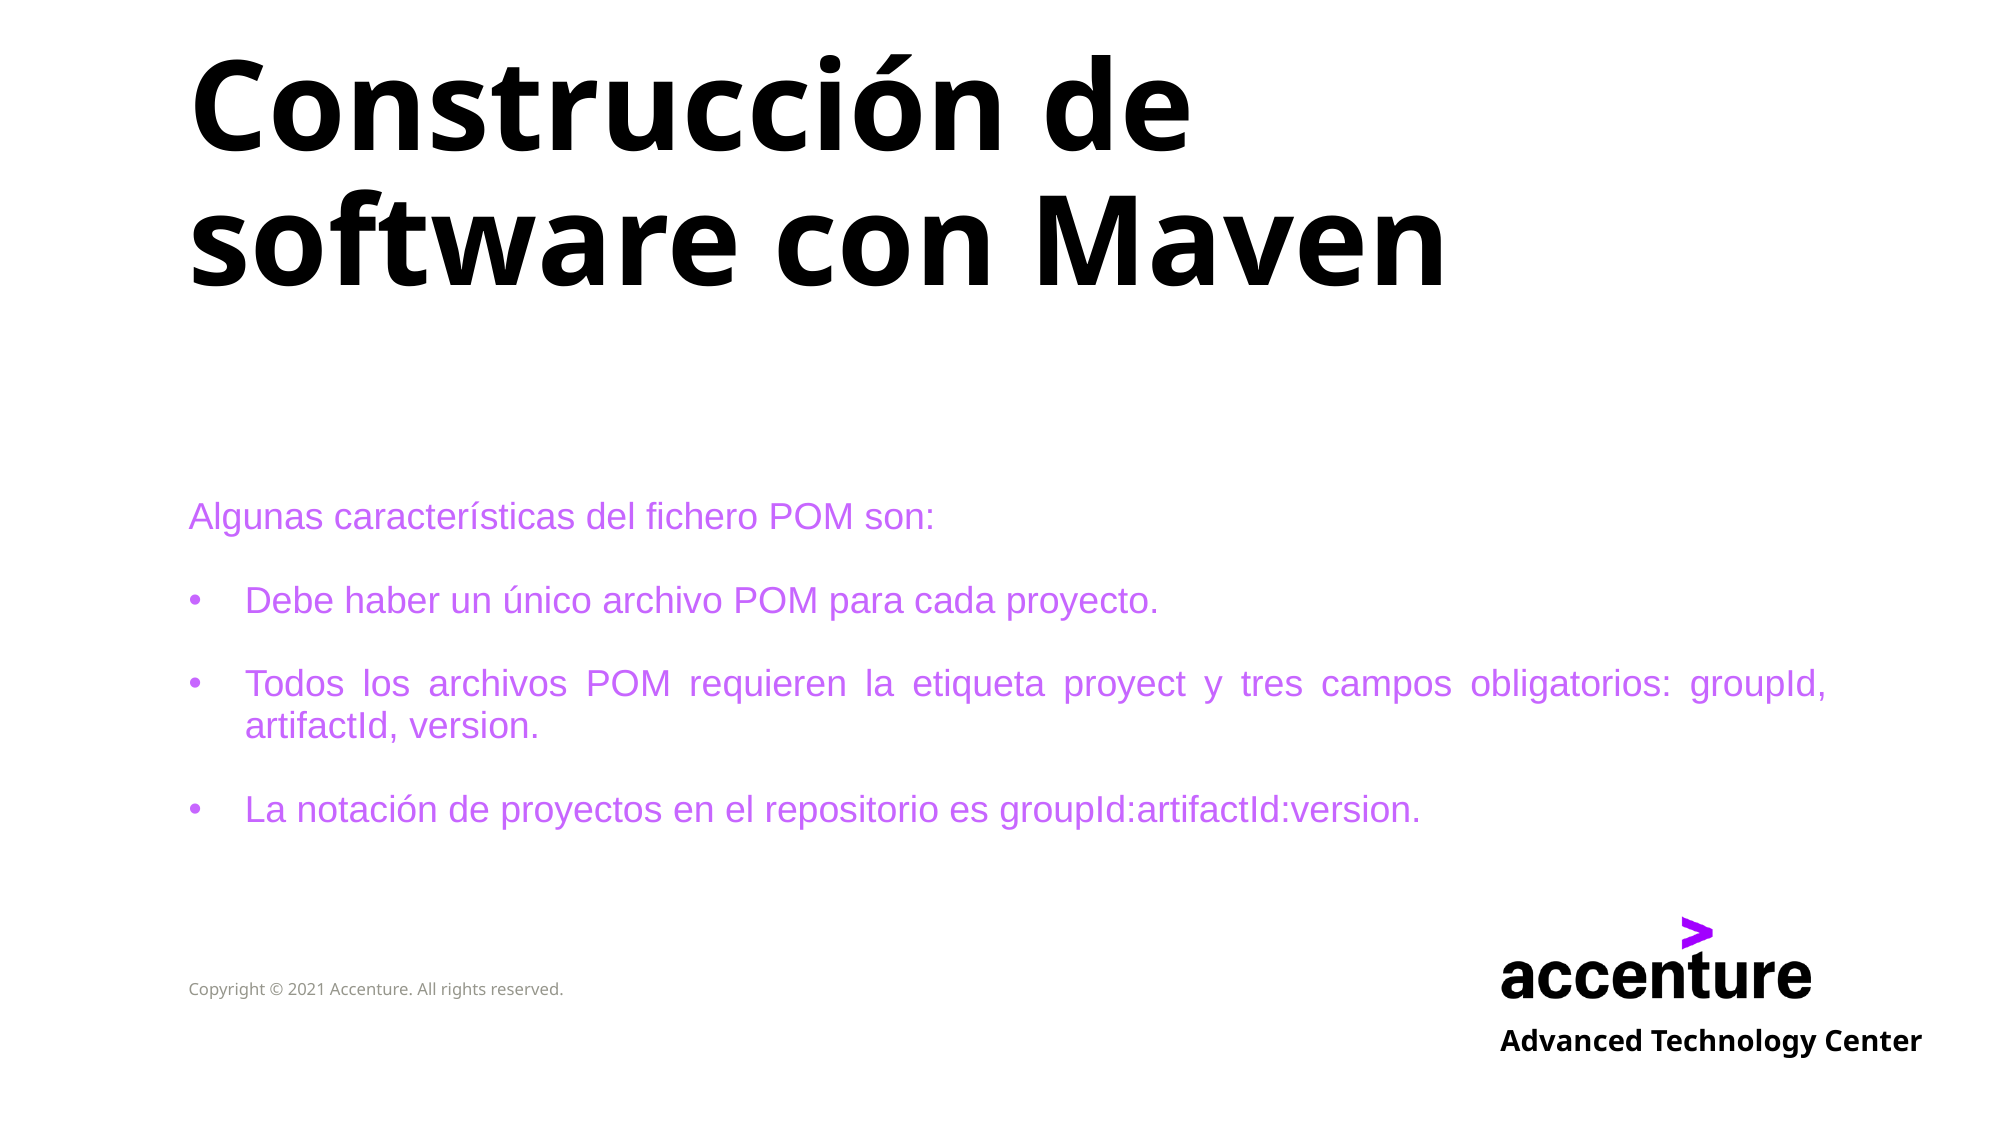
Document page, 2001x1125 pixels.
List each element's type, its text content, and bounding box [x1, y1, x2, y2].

title Construcción de software con Maven [188, 30, 1501, 313]
text_box Algunas características del fichero POM son: Debe haber un único archivo POM para cada proyecto. Todos los archivos POM requieren la etiqueta proyect y tres campos obligatorios: groupId, artifactId, version. La notación de proyectos en el repositorio es groupId:artifactId:version. [188, 345, 1828, 979]
picture [1501, 979, 1811, 999]
